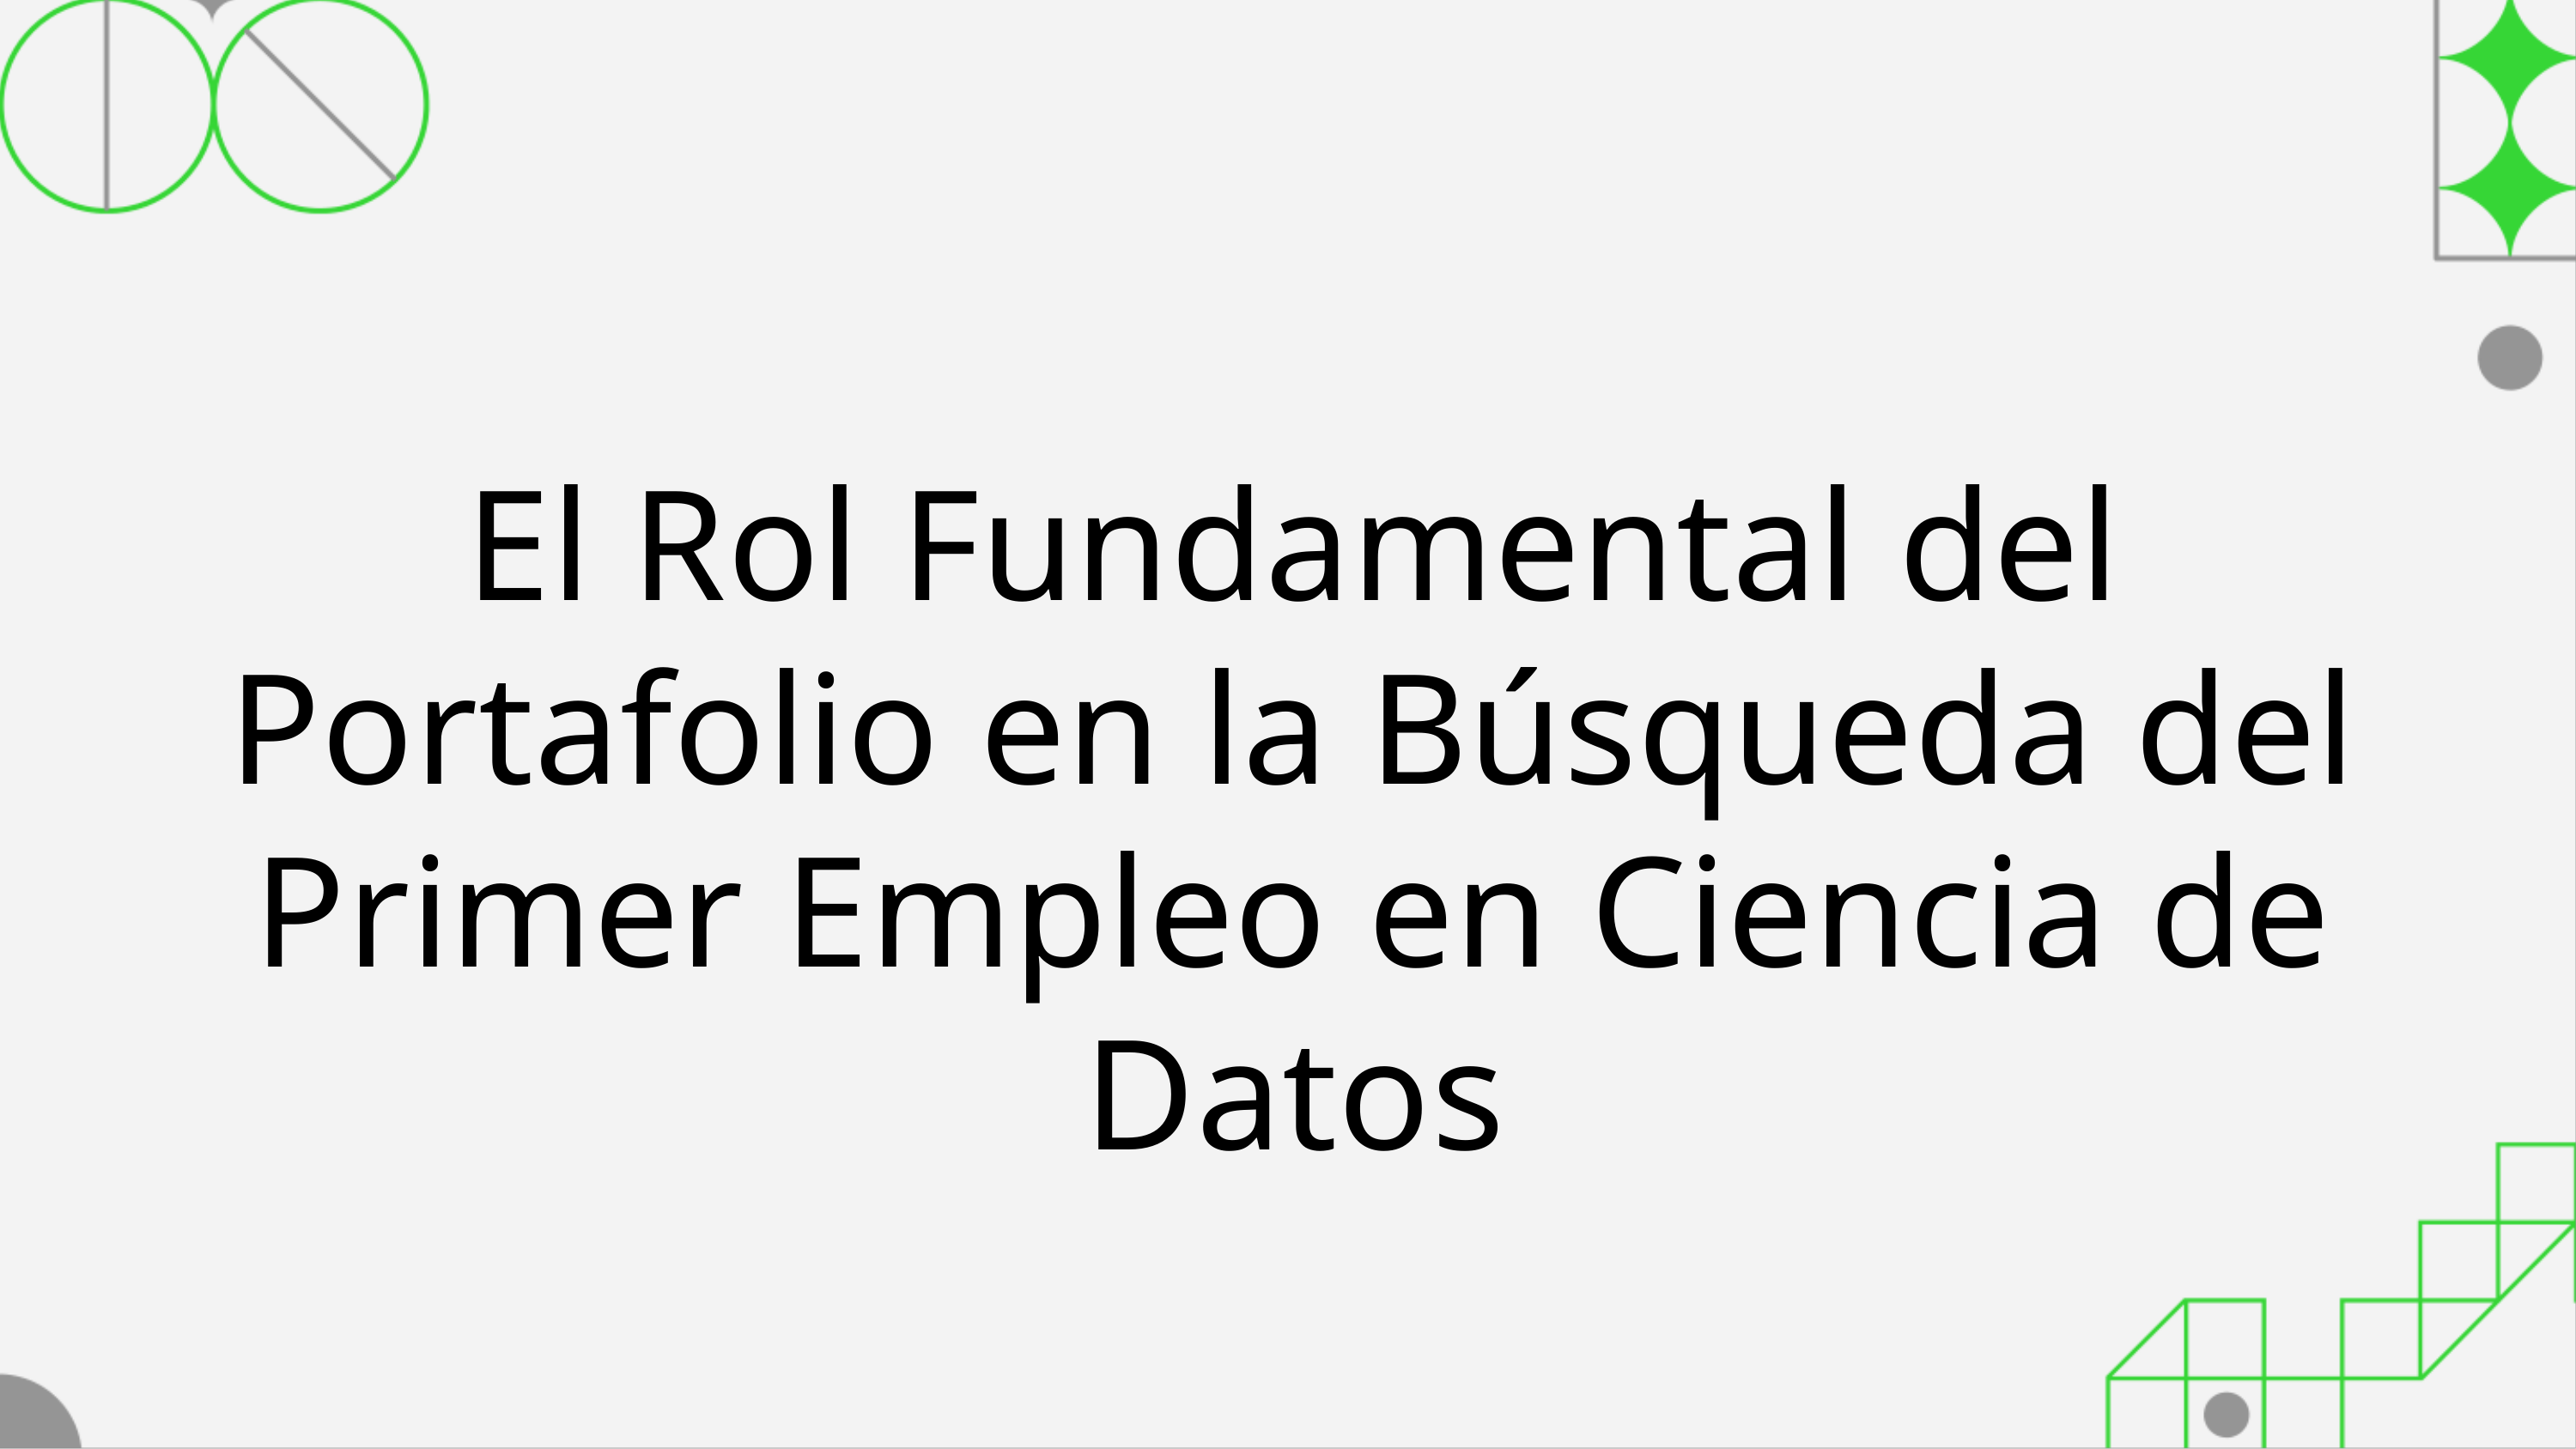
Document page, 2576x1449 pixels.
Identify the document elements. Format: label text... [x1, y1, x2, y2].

text_box El Rol Fundamental del Portafolio en la Búsqueda del Primer Empleo en Ciencia de Datos [112, 448, 2476, 1181]
text_box [0, 0, 2576, 1449]
